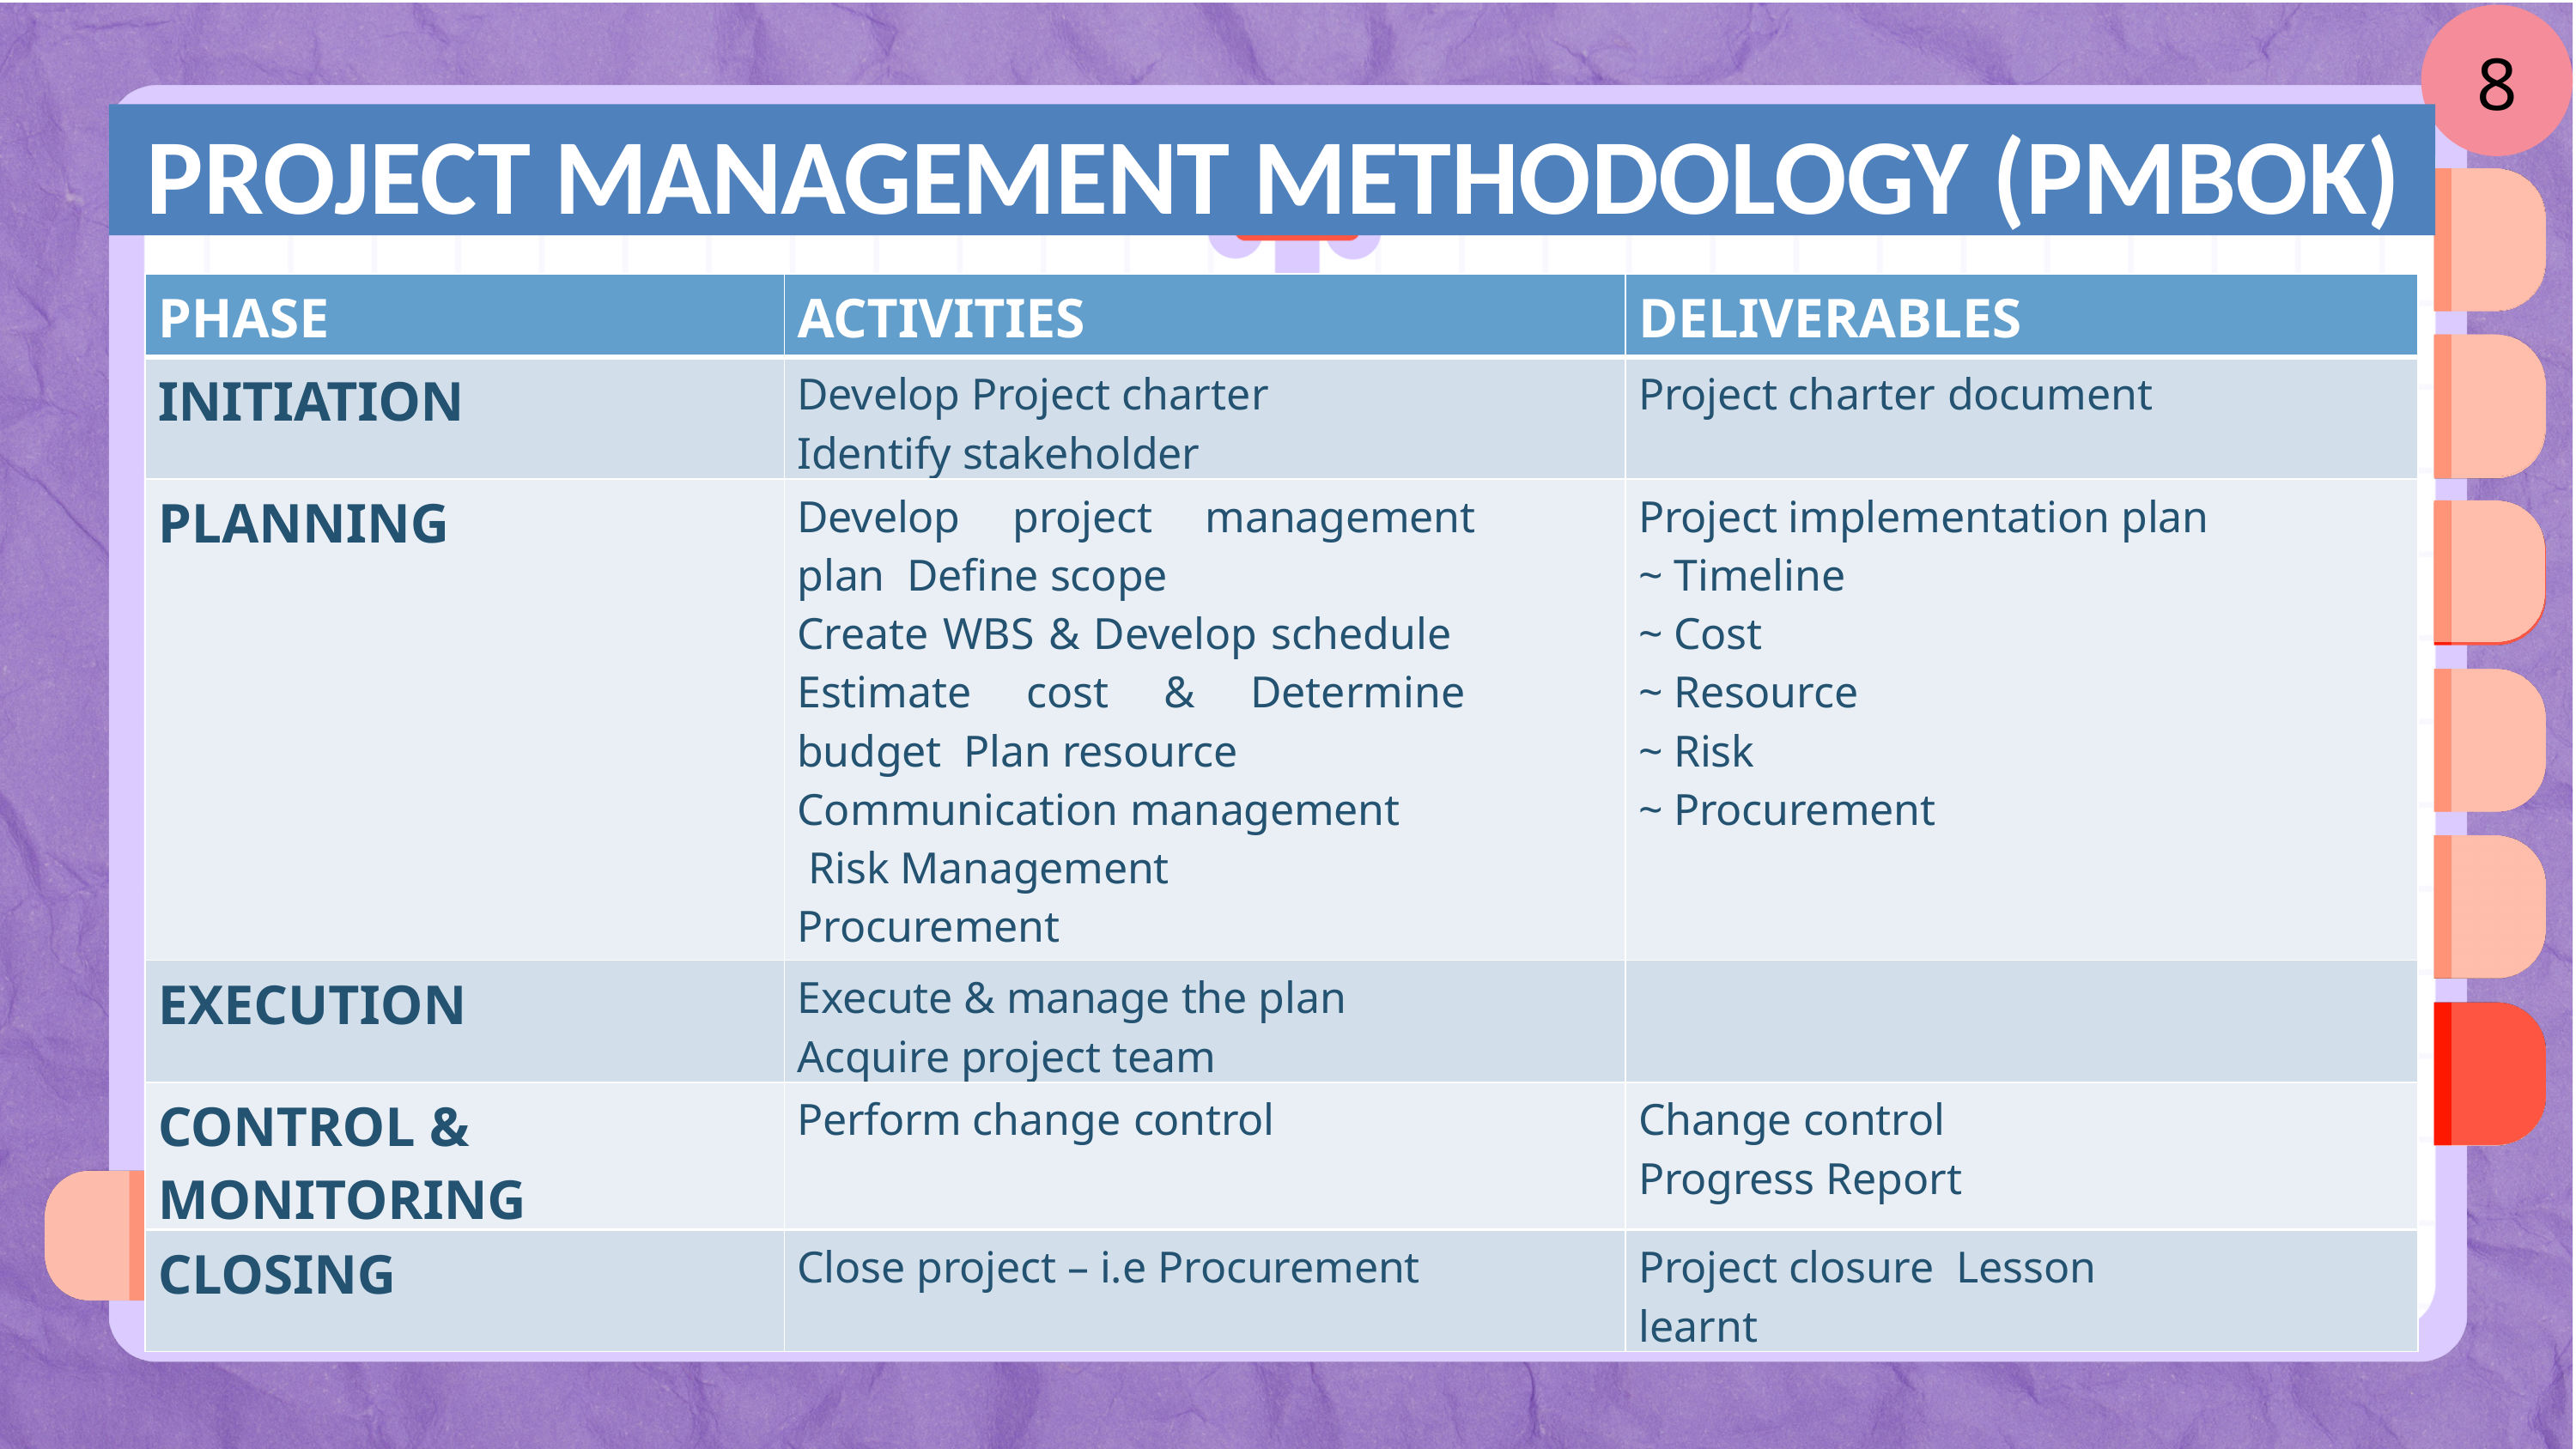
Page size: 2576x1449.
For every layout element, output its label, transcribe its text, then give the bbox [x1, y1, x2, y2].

table_cell Project implementation plan ~ Timeline ~ Cost ~ Resource ~ Risk ~ Procurement [1626, 480, 2417, 960]
table_header ACTIVITIES [785, 275, 1625, 355]
table_header DELIVERABLES [1626, 275, 2417, 355]
table_cell INITIATION [146, 360, 784, 478]
text_box [2436, 163, 2468, 168]
table_cell Develop project management plan Define scope Create WBS & Develop schedule Estimate cost & Determine budget Plan resource Communication management Risk Management Procurement Stakeholder Management [785, 480, 1625, 960]
table_cell Project closure Lesson learnt [1626, 1231, 2417, 1351]
table_cell Perform change control [785, 1083, 1625, 1228]
text_box [45, 1161, 144, 1301]
table_cell [1626, 961, 2417, 1082]
table_cell PLANNING [146, 480, 784, 960]
table_cell Close project – i.e Procurement [785, 1231, 1625, 1351]
text_box [0, 3, 2573, 1449]
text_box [2421, 4, 2573, 157]
text_box [2433, 168, 2545, 651]
table_cell CLOSING [146, 1231, 784, 1351]
table_cell Develop Project charter Identify stakeholder [785, 360, 1625, 478]
table_cell EXECUTION [146, 961, 784, 1082]
text_box [108, 85, 2416, 104]
table_cell Change control Progress Report [1626, 1083, 2417, 1228]
text_box [2433, 168, 2546, 835]
table_cell Project charter document [1626, 360, 2417, 478]
text_box PROJECT MANAGEMENT METHODOLOGY (PMBOK) [108, 104, 2436, 236]
table_cell Execute & manage the plan Acquire project team [785, 961, 1625, 1082]
text_box [108, 236, 2468, 1363]
table_header PHASE [146, 275, 784, 355]
text_box [2433, 835, 2546, 1162]
table_cell CONTROL & MONITORING [146, 1083, 784, 1228]
